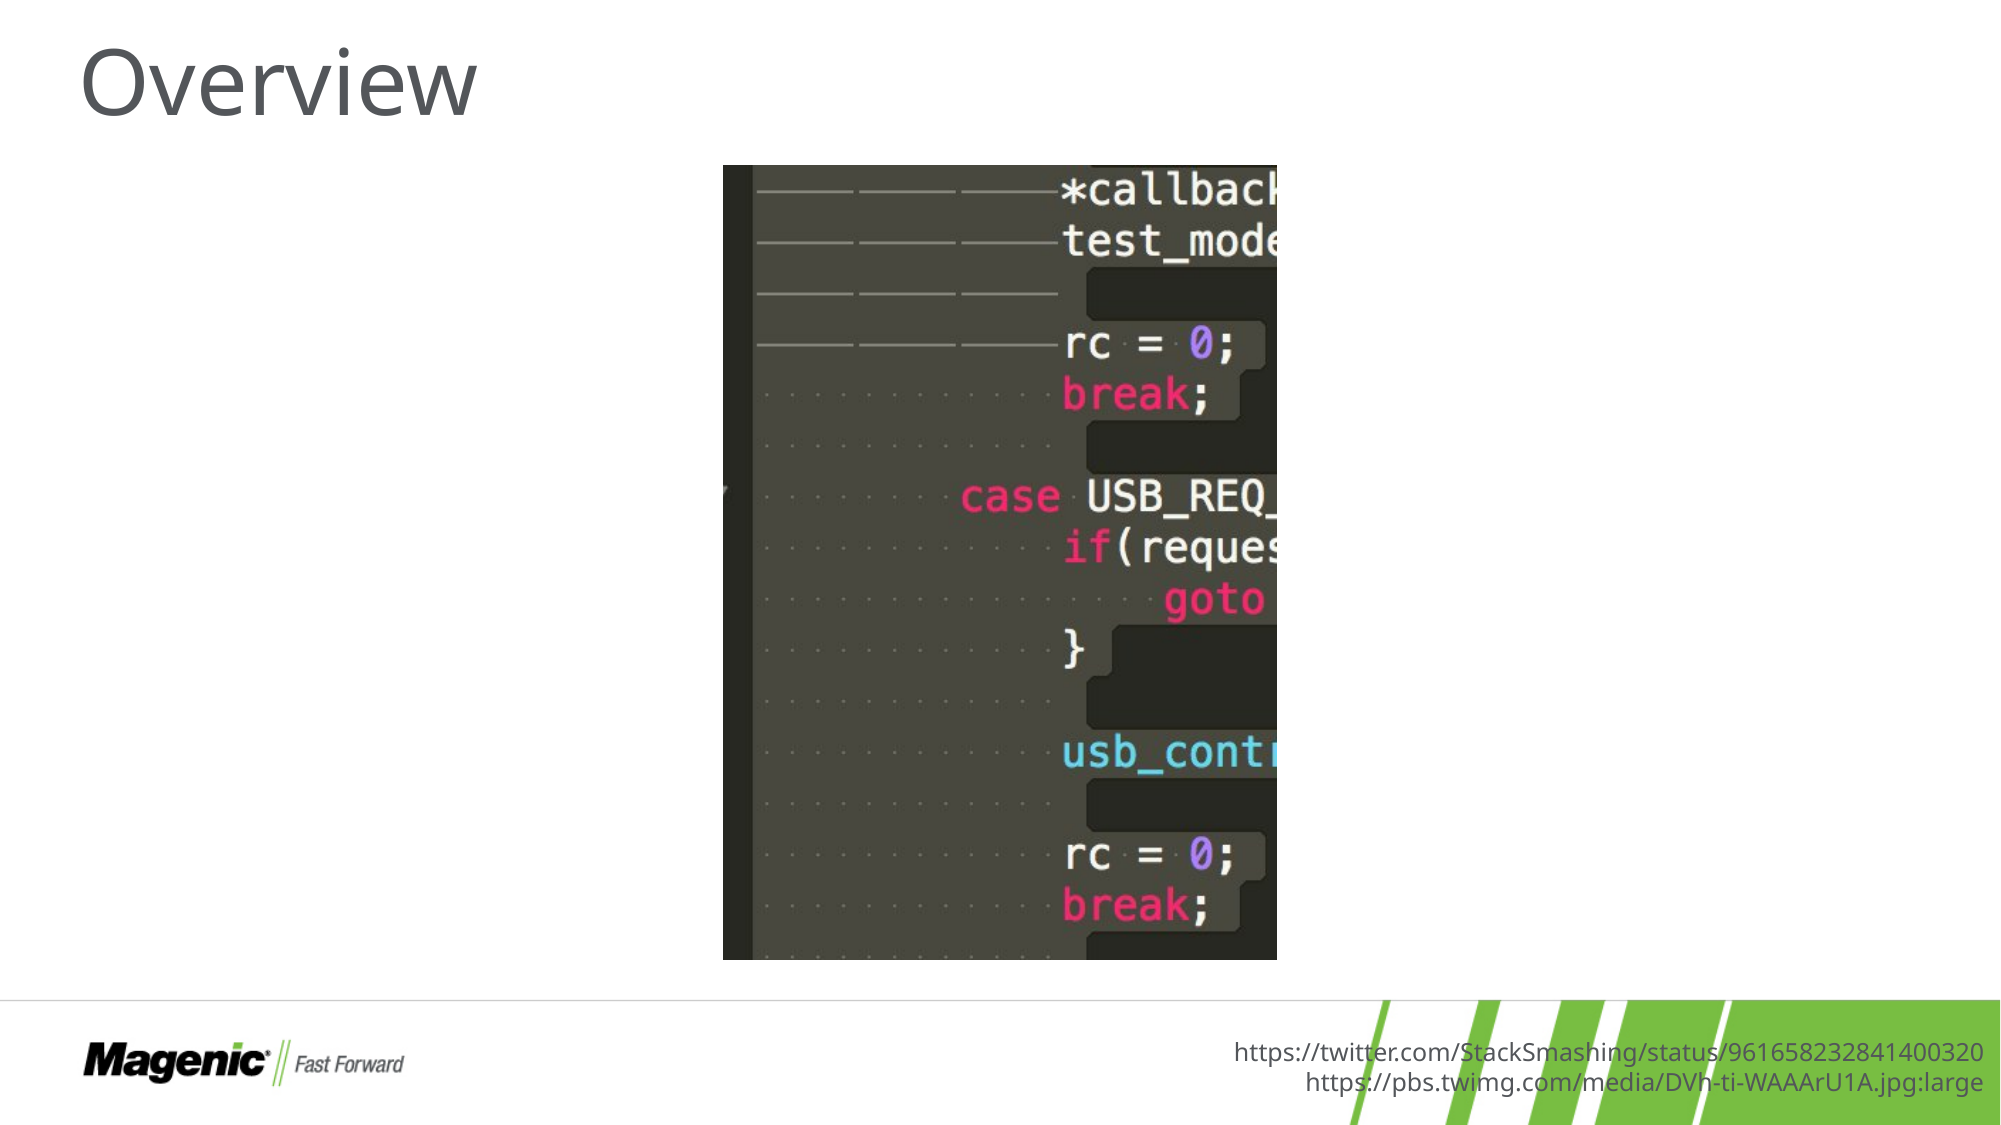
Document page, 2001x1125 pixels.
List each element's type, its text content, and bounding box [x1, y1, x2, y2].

picture [0, 0, 2001, 1125]
title Overview [63, 41, 1938, 131]
text_box https://twitter.com/StackSmashing/status/961658232841400320 https://pbs.twimg.com/media/DVh-ti-WAAArU1A.jpg:large [841, 1029, 2000, 1104]
